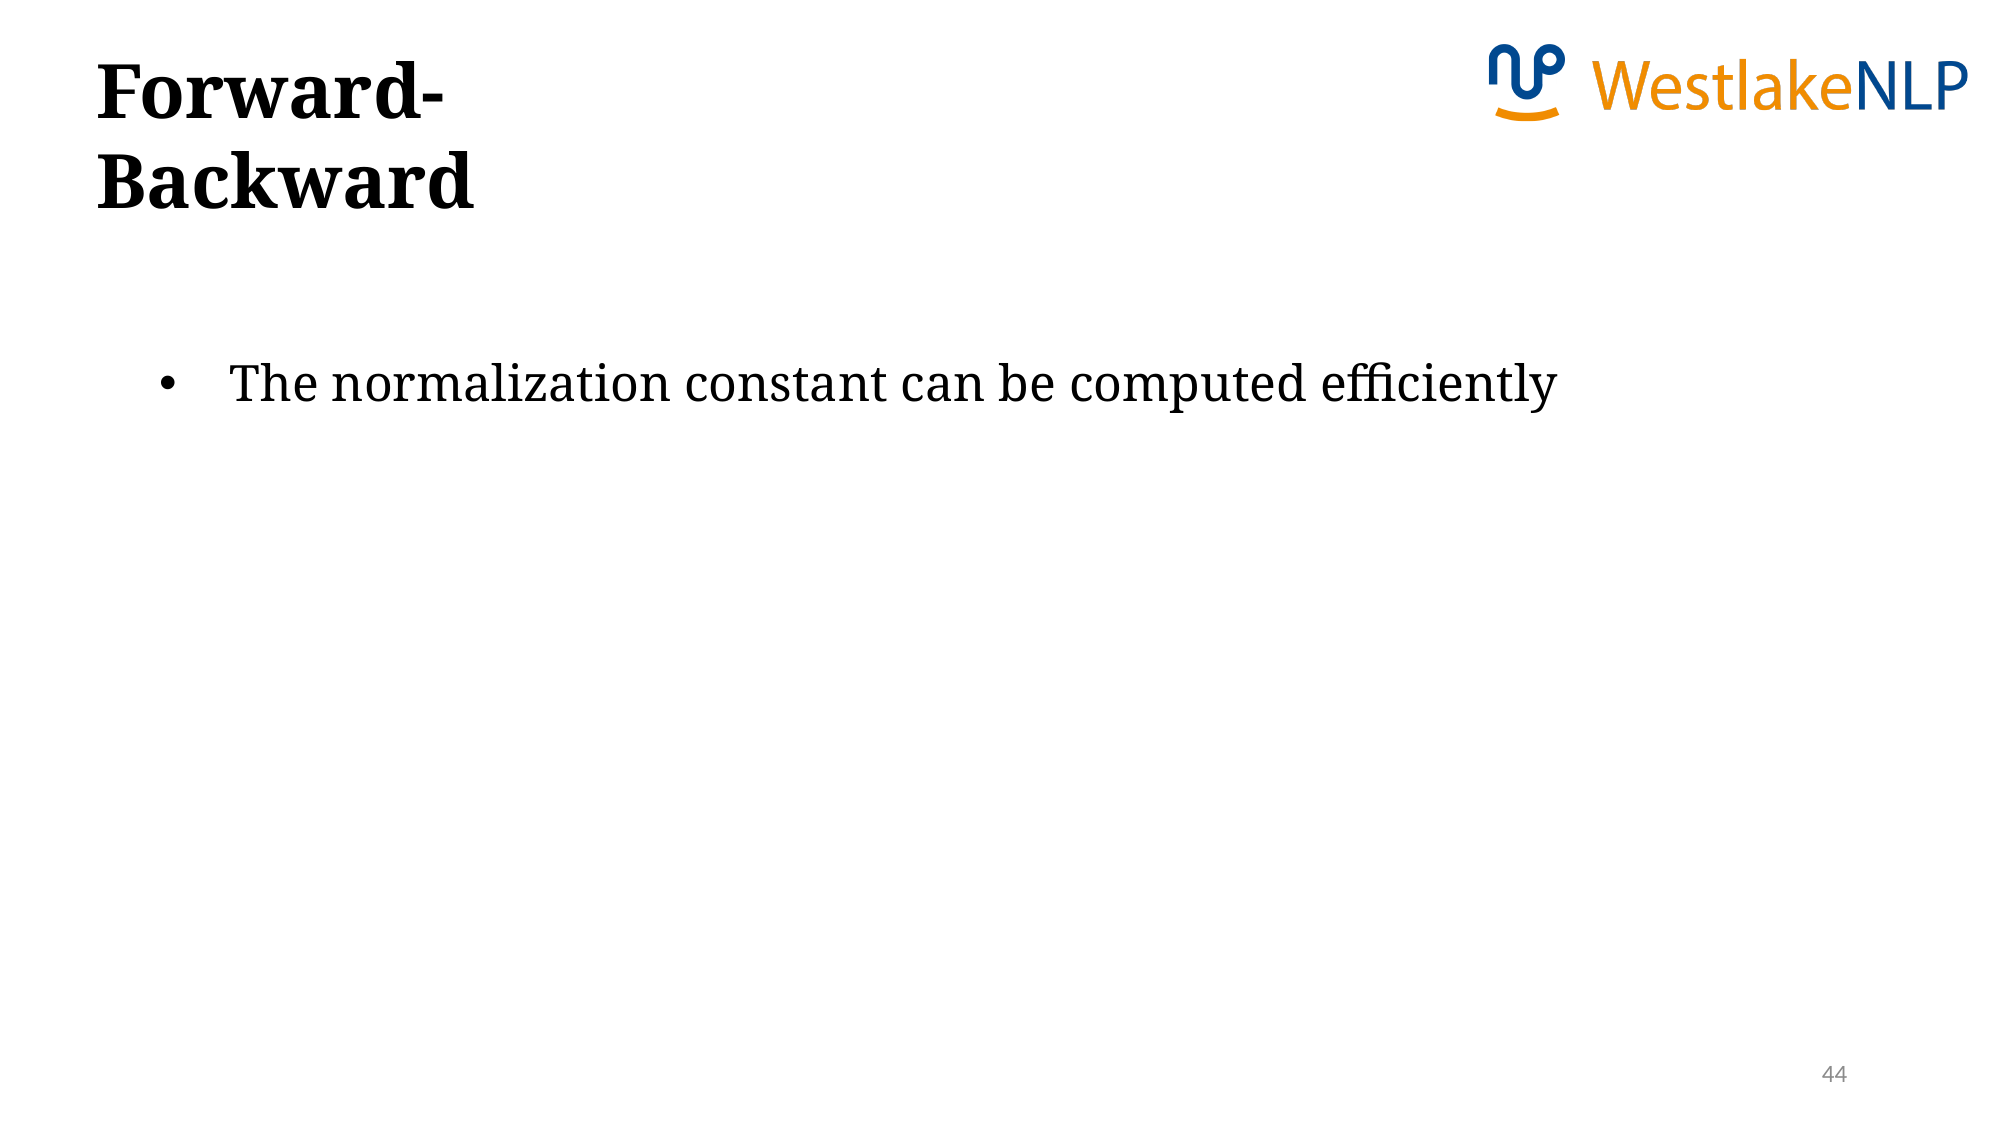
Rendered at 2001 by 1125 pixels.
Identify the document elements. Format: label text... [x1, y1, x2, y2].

slide_number 44 [1412, 1042, 1863, 1103]
picture [1459, 0, 2000, 170]
text_box Forward-Backward [81, 36, 827, 232]
